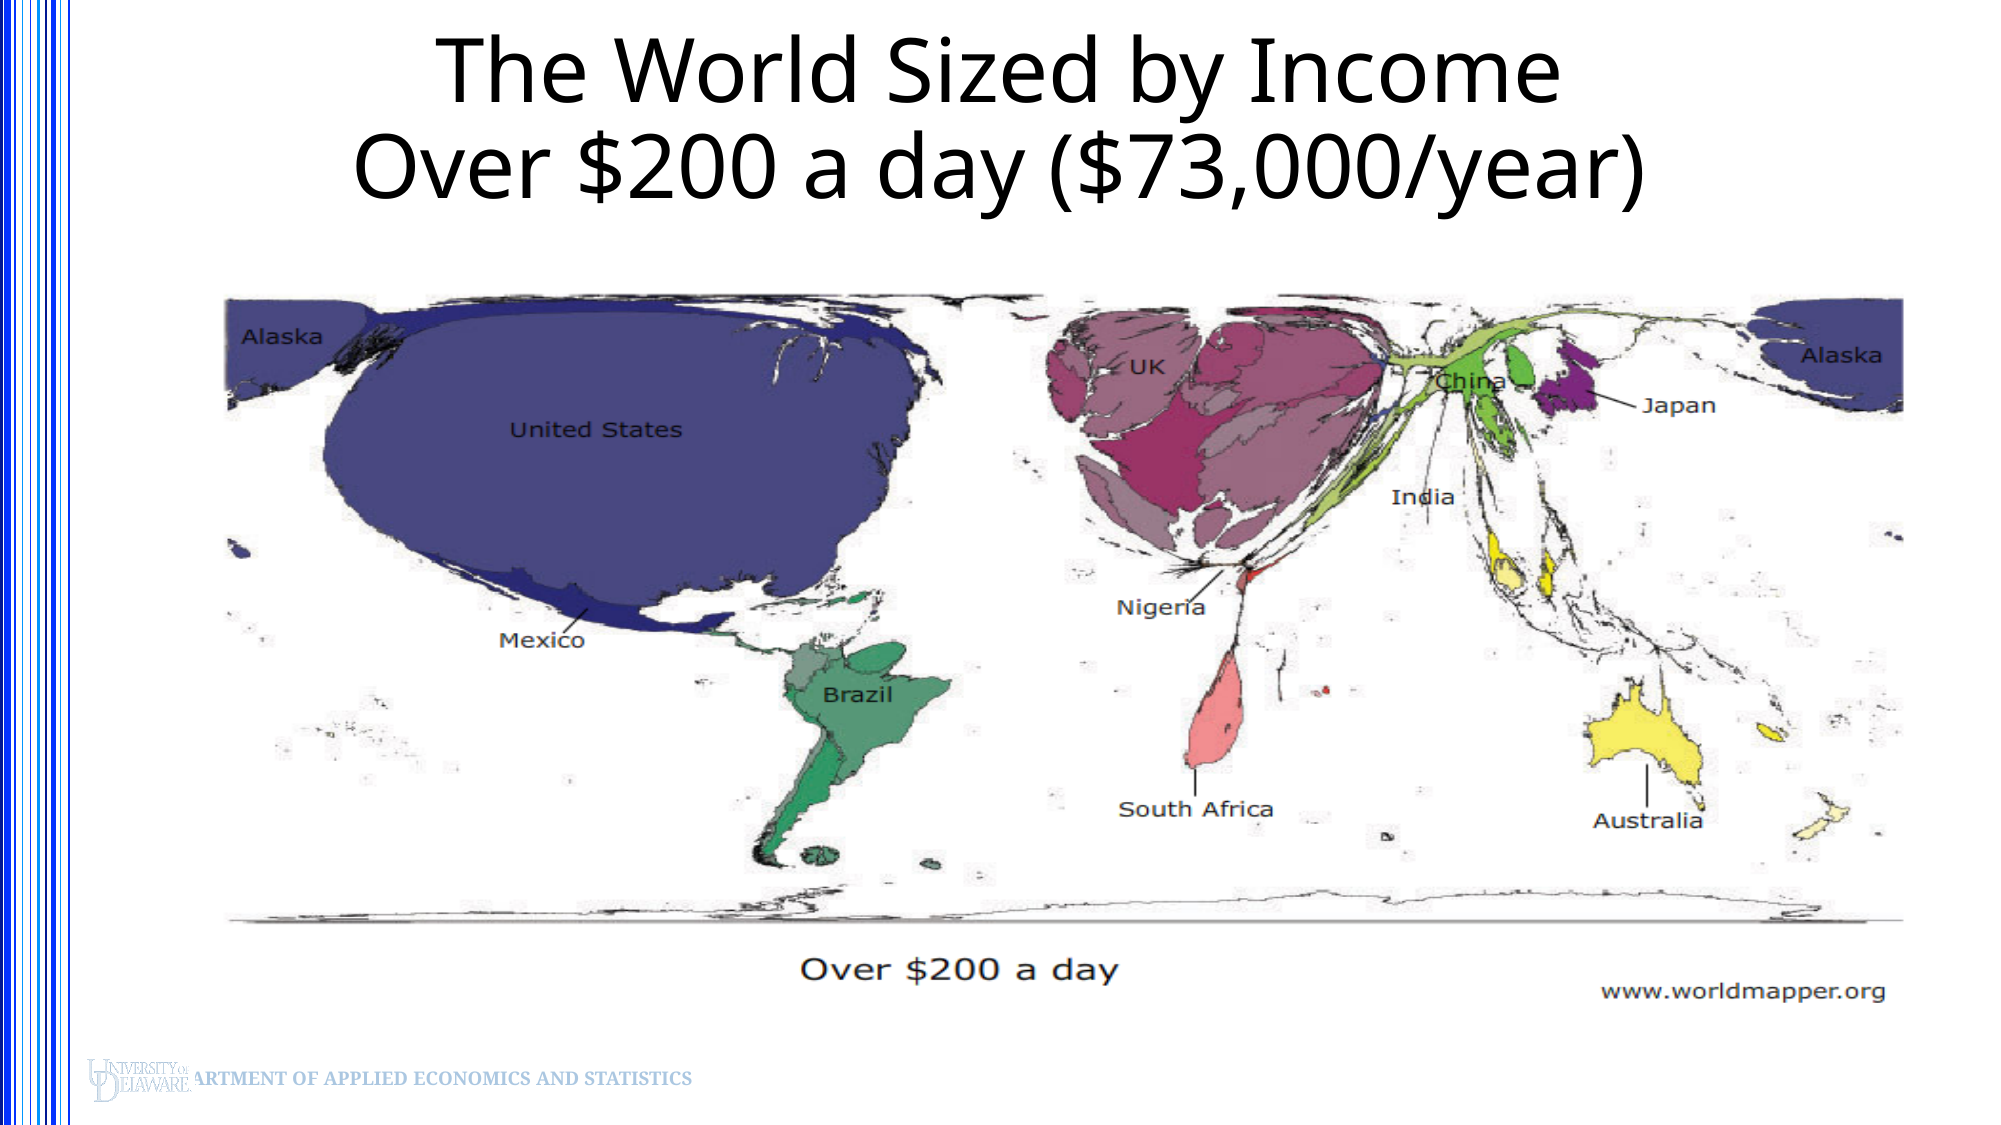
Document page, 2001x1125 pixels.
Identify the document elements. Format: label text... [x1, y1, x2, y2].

picture [209, 274, 1923, 1013]
title The World Sized by Income Over $200 a day ($73,000/year) [0, 18, 2000, 226]
